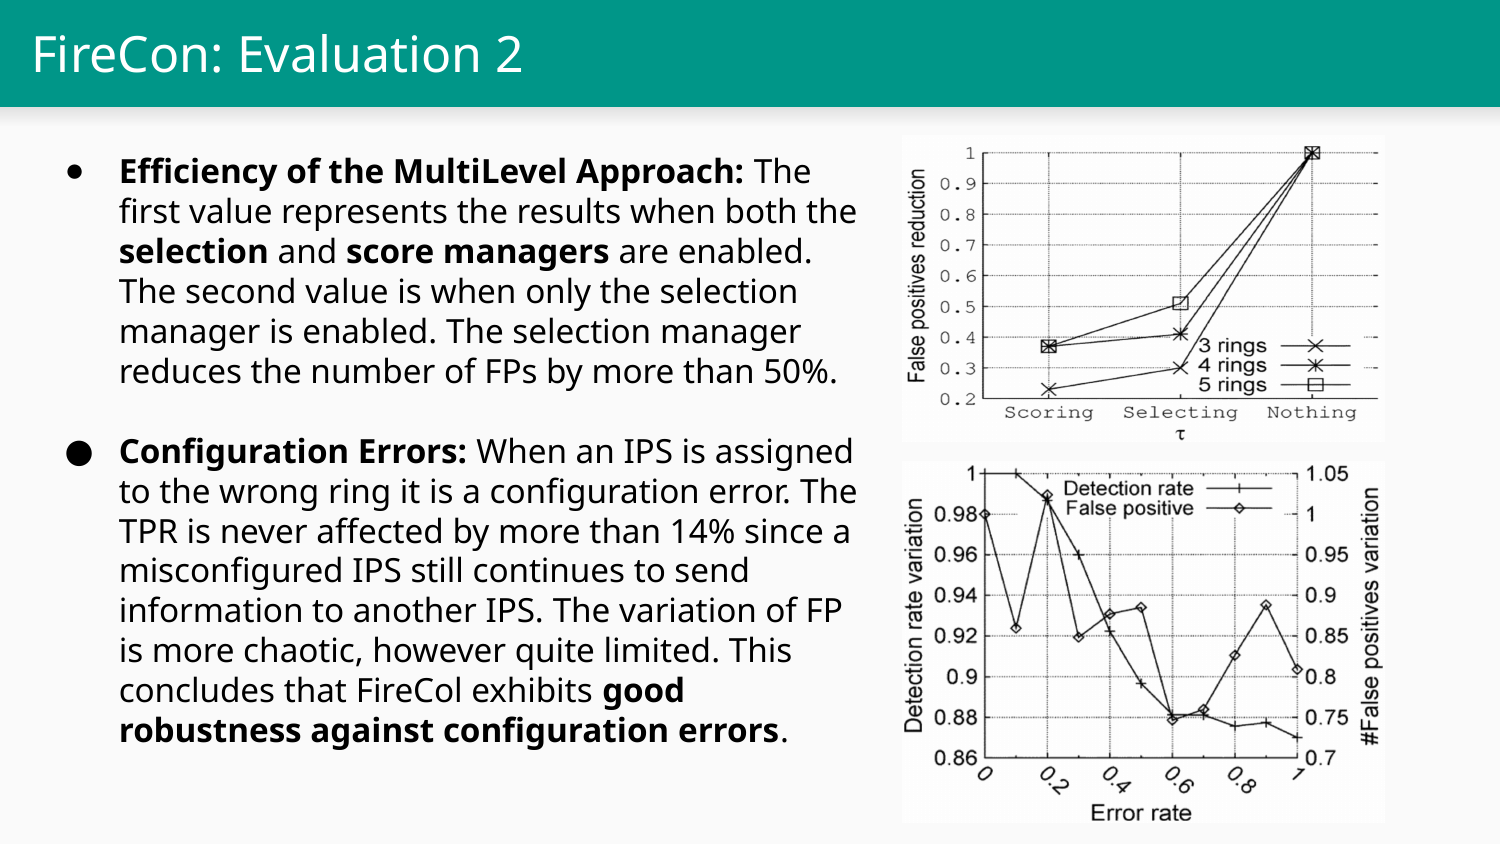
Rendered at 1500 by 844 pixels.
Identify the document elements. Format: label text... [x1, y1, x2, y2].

picture [901, 135, 1386, 443]
title FireCon: Evaluation 2 [16, 2, 1464, 102]
picture [901, 461, 1386, 823]
text_box Efficiency of the MultiLevel Approach: The first value represents the results when both the selection and score managers are enabled. The second value is when only the selection manager is enabled. The selection manager reduces the number of FPs by more than 50%. Configuration Errors: When an IPS is assigned to the wrong ring it is a configuration error. The TPR is never affected by more than 14% since a misconfigured IPS still continues to send information to another IPS. The variation of FP is more chaotic, however quite limited. This concludes that FireCol exhibits good robustness against configuration errors. [28, 135, 879, 811]
